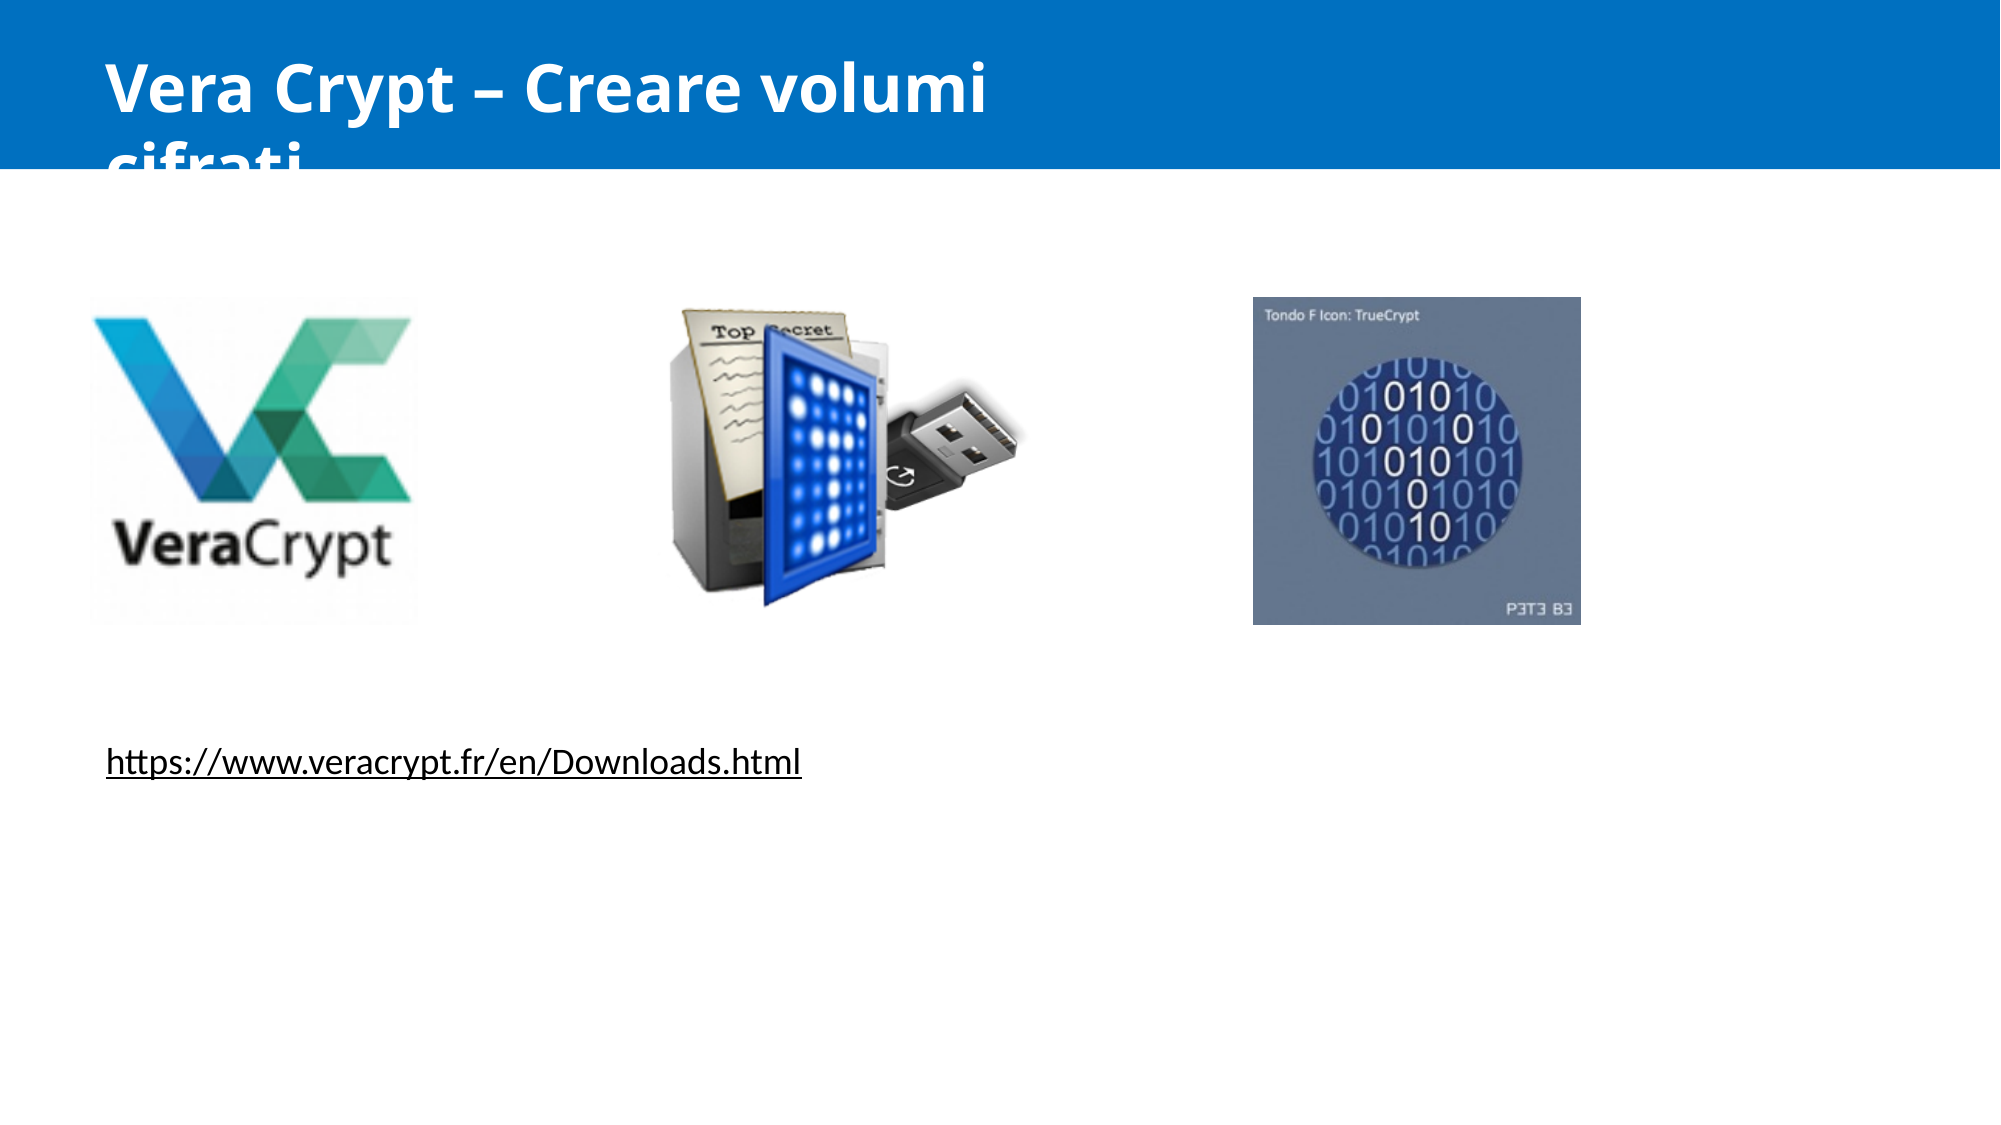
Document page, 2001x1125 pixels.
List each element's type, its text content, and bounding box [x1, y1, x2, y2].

text_box Vera Crypt – Creare volumi cifrati [90, 38, 1173, 214]
picture [90, 297, 419, 625]
text_box https://www.veracrypt.fr/en/Downloads.html [90, 729, 826, 790]
picture [1252, 297, 1581, 625]
picture [587, 263, 1066, 625]
